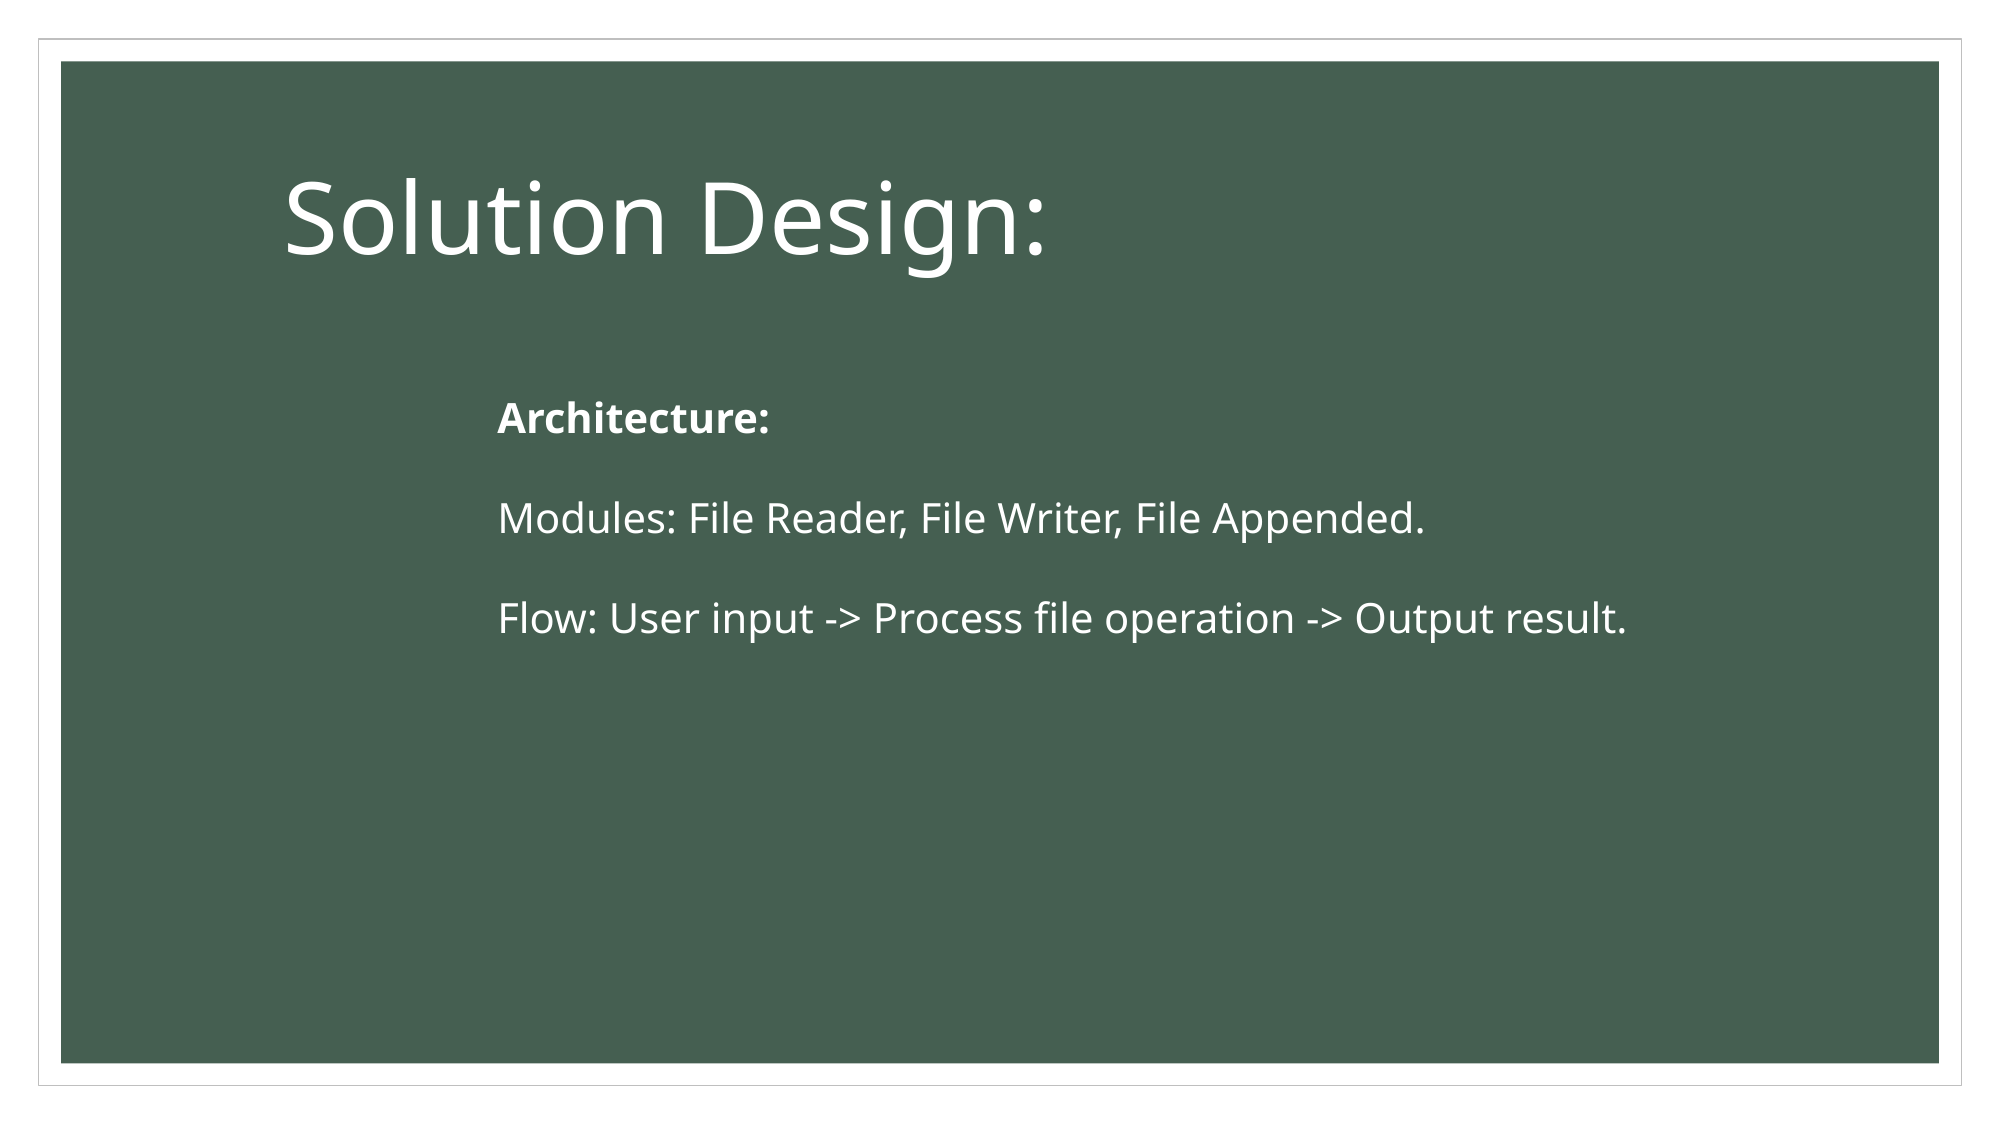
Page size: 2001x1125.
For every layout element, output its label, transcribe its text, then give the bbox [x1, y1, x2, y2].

text_box Architecture: Modules: File Reader, File Writer, File Appended. Flow: User input -> Process file operation -> Output result. [482, 384, 1670, 695]
title Solution Design: [268, 159, 1077, 285]
